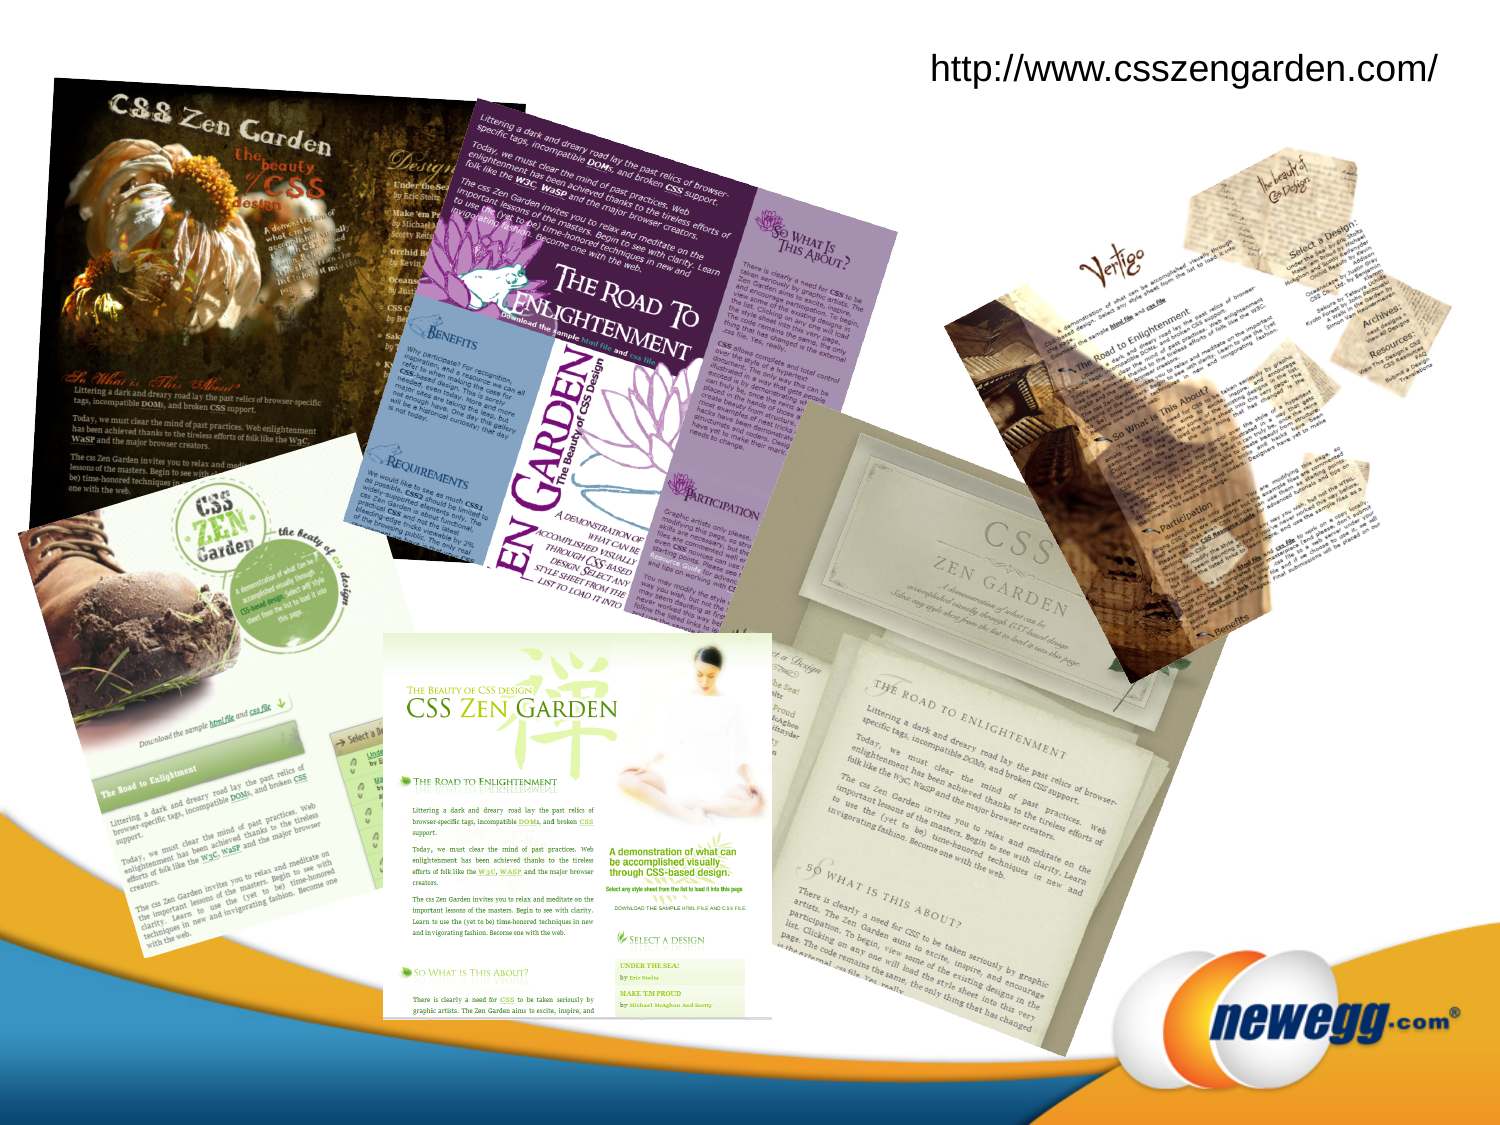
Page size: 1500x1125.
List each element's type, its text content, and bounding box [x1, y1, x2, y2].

text_box http://www.csszengarden.com/ [915, 36, 1454, 96]
picture [0, 0, 1500, 1125]
